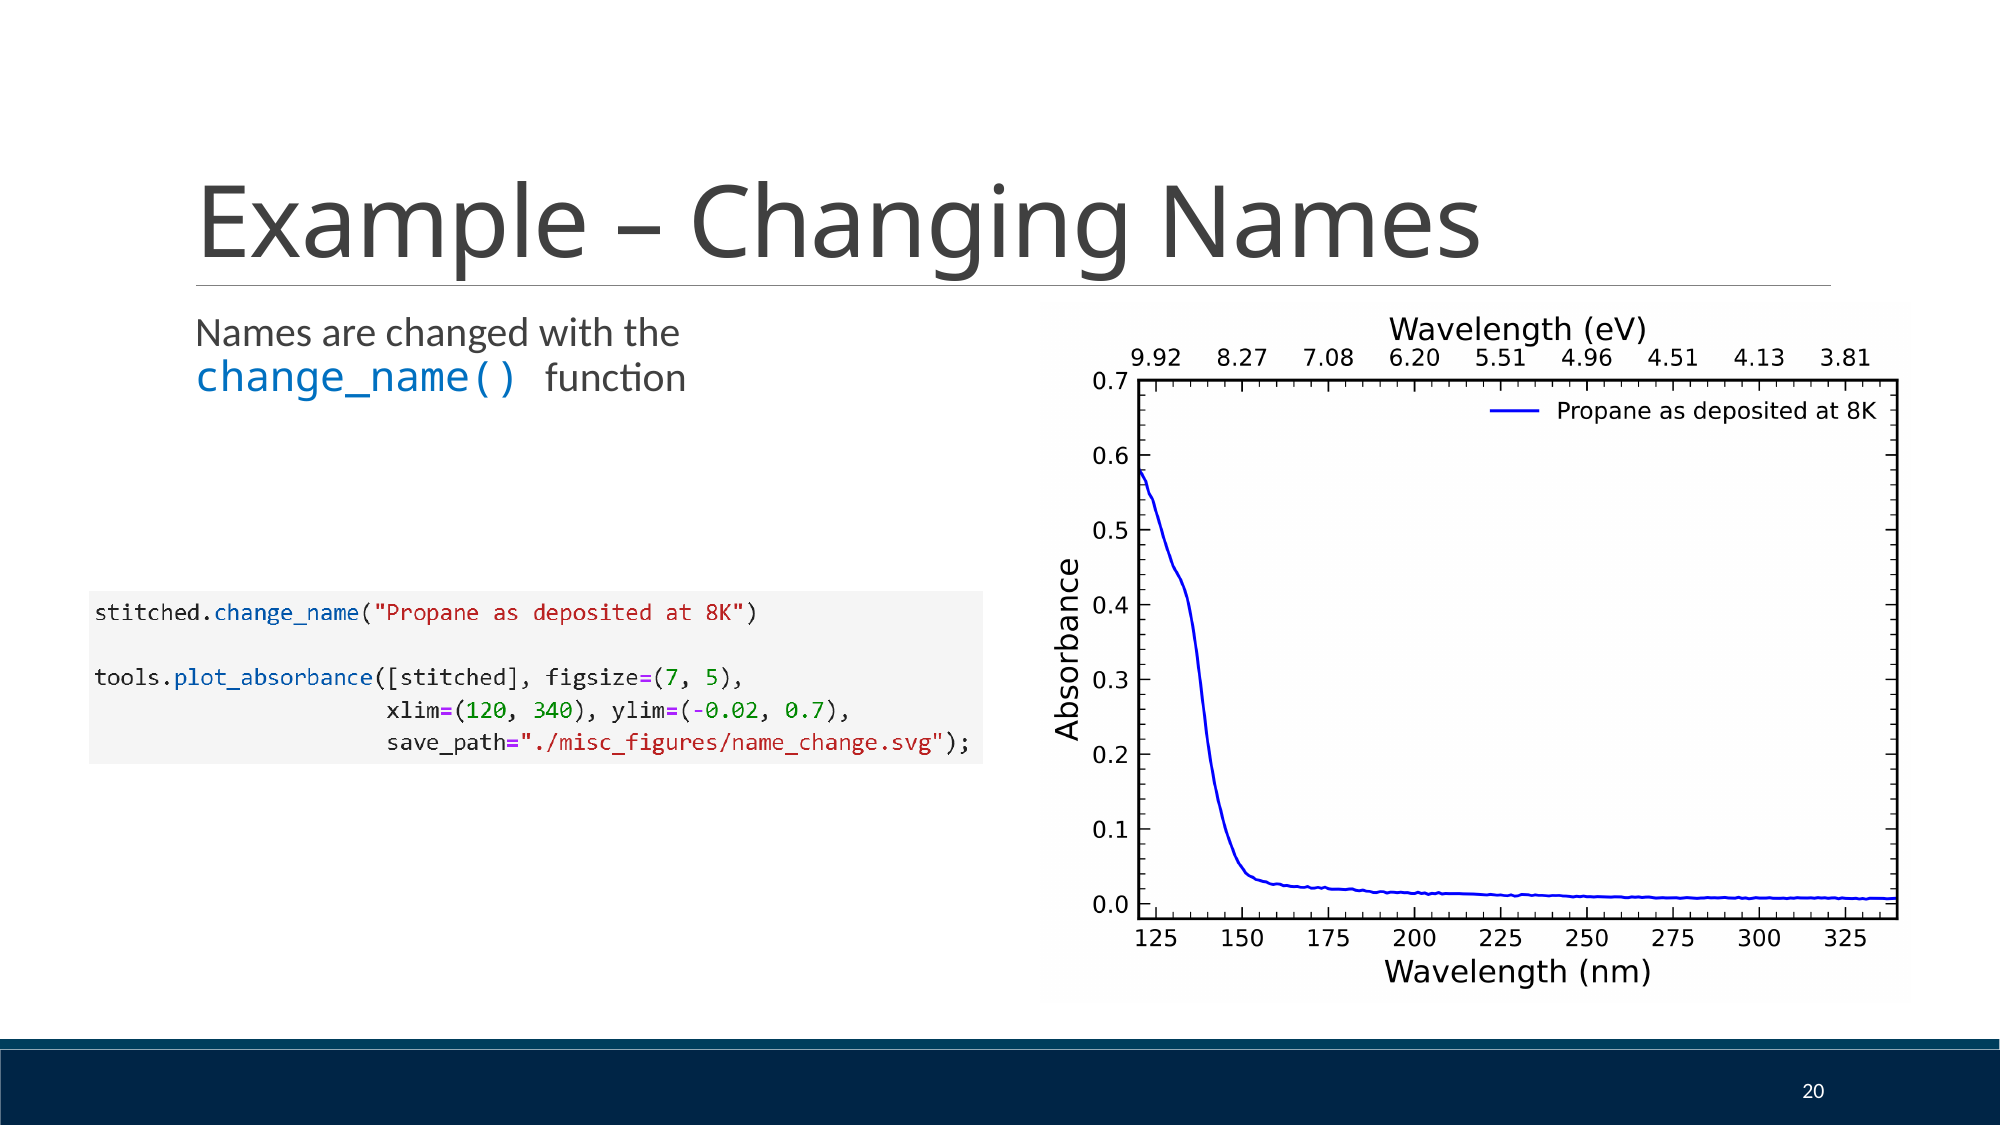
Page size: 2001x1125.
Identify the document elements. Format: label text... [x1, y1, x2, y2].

picture [1039, 302, 1911, 1003]
slide_number 20 [1624, 1059, 1840, 1120]
picture [89, 590, 984, 764]
title Example – Changing Names [180, 47, 1830, 285]
list Names are changed with the change_name() function [180, 302, 1000, 963]
